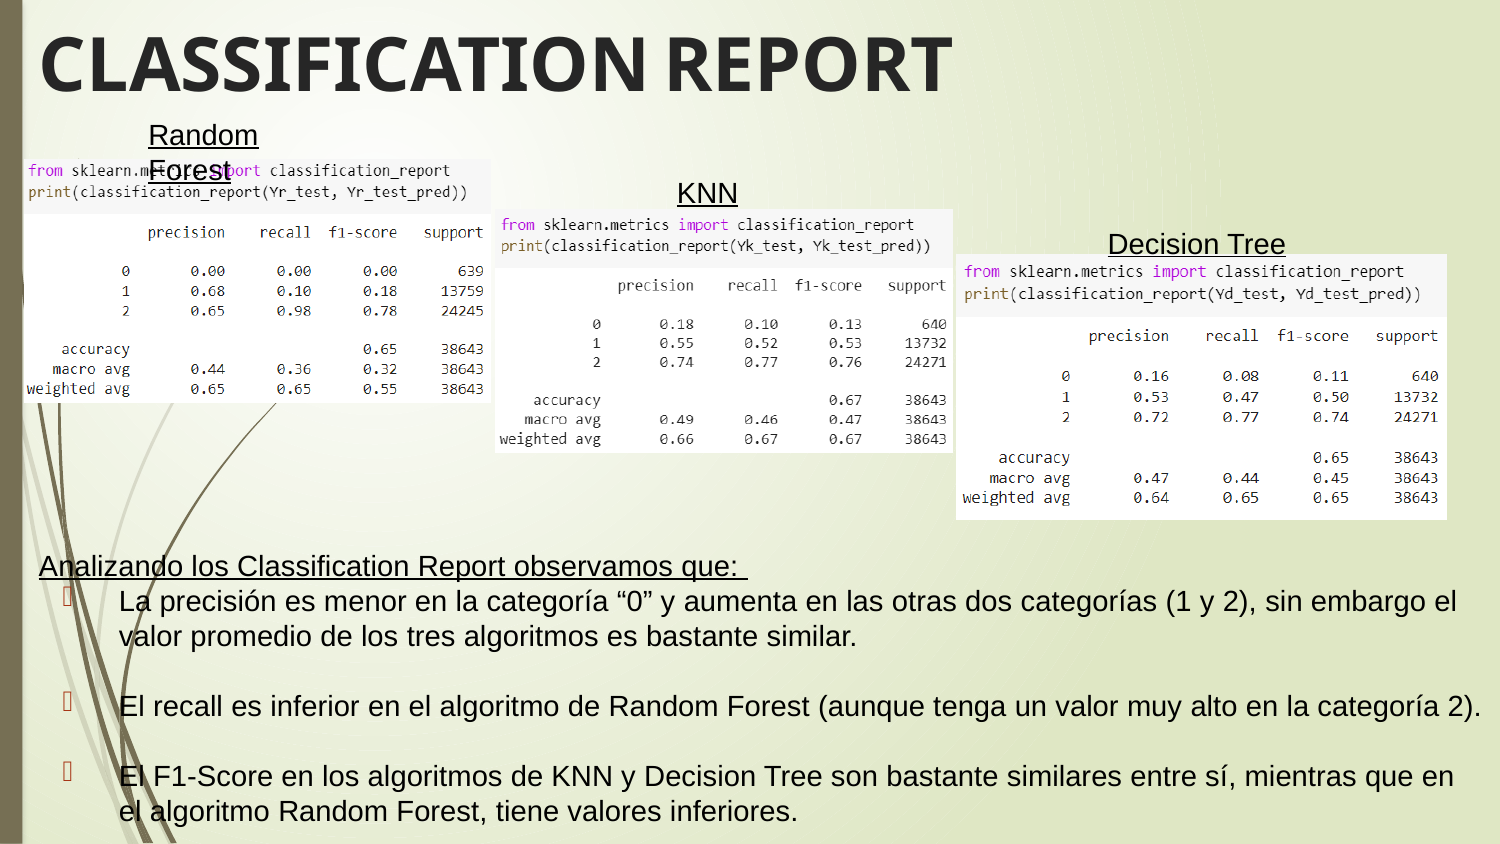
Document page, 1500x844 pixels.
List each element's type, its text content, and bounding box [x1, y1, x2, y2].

title CLASSIFICATION REPORT [23, 1, 1121, 160]
text_box Analizando los Classification Report observamos que: La precisión es menor en la categoría “0” y aumenta en las otras dos categorías (1 y 2), sin embargo el valor promedio de los tres algoritmos es bastante similar. El recall es inferior en el algoritmo de Random Forest (aunque tenga un valor muy alto en la categoría 2). El F1-Score en los algoritmos de KNN y Decision Tree son bastante similares entre sí, mientras que en el algoritmo Random Forest, tiene valores inferiores. [23, 532, 1500, 798]
text_box Decision Tree [1092, 210, 1312, 253]
picture [956, 254, 1447, 521]
picture [24, 159, 491, 403]
picture [495, 209, 953, 453]
text_box Random Forest [133, 101, 365, 158]
text_box KNN [661, 159, 796, 208]
